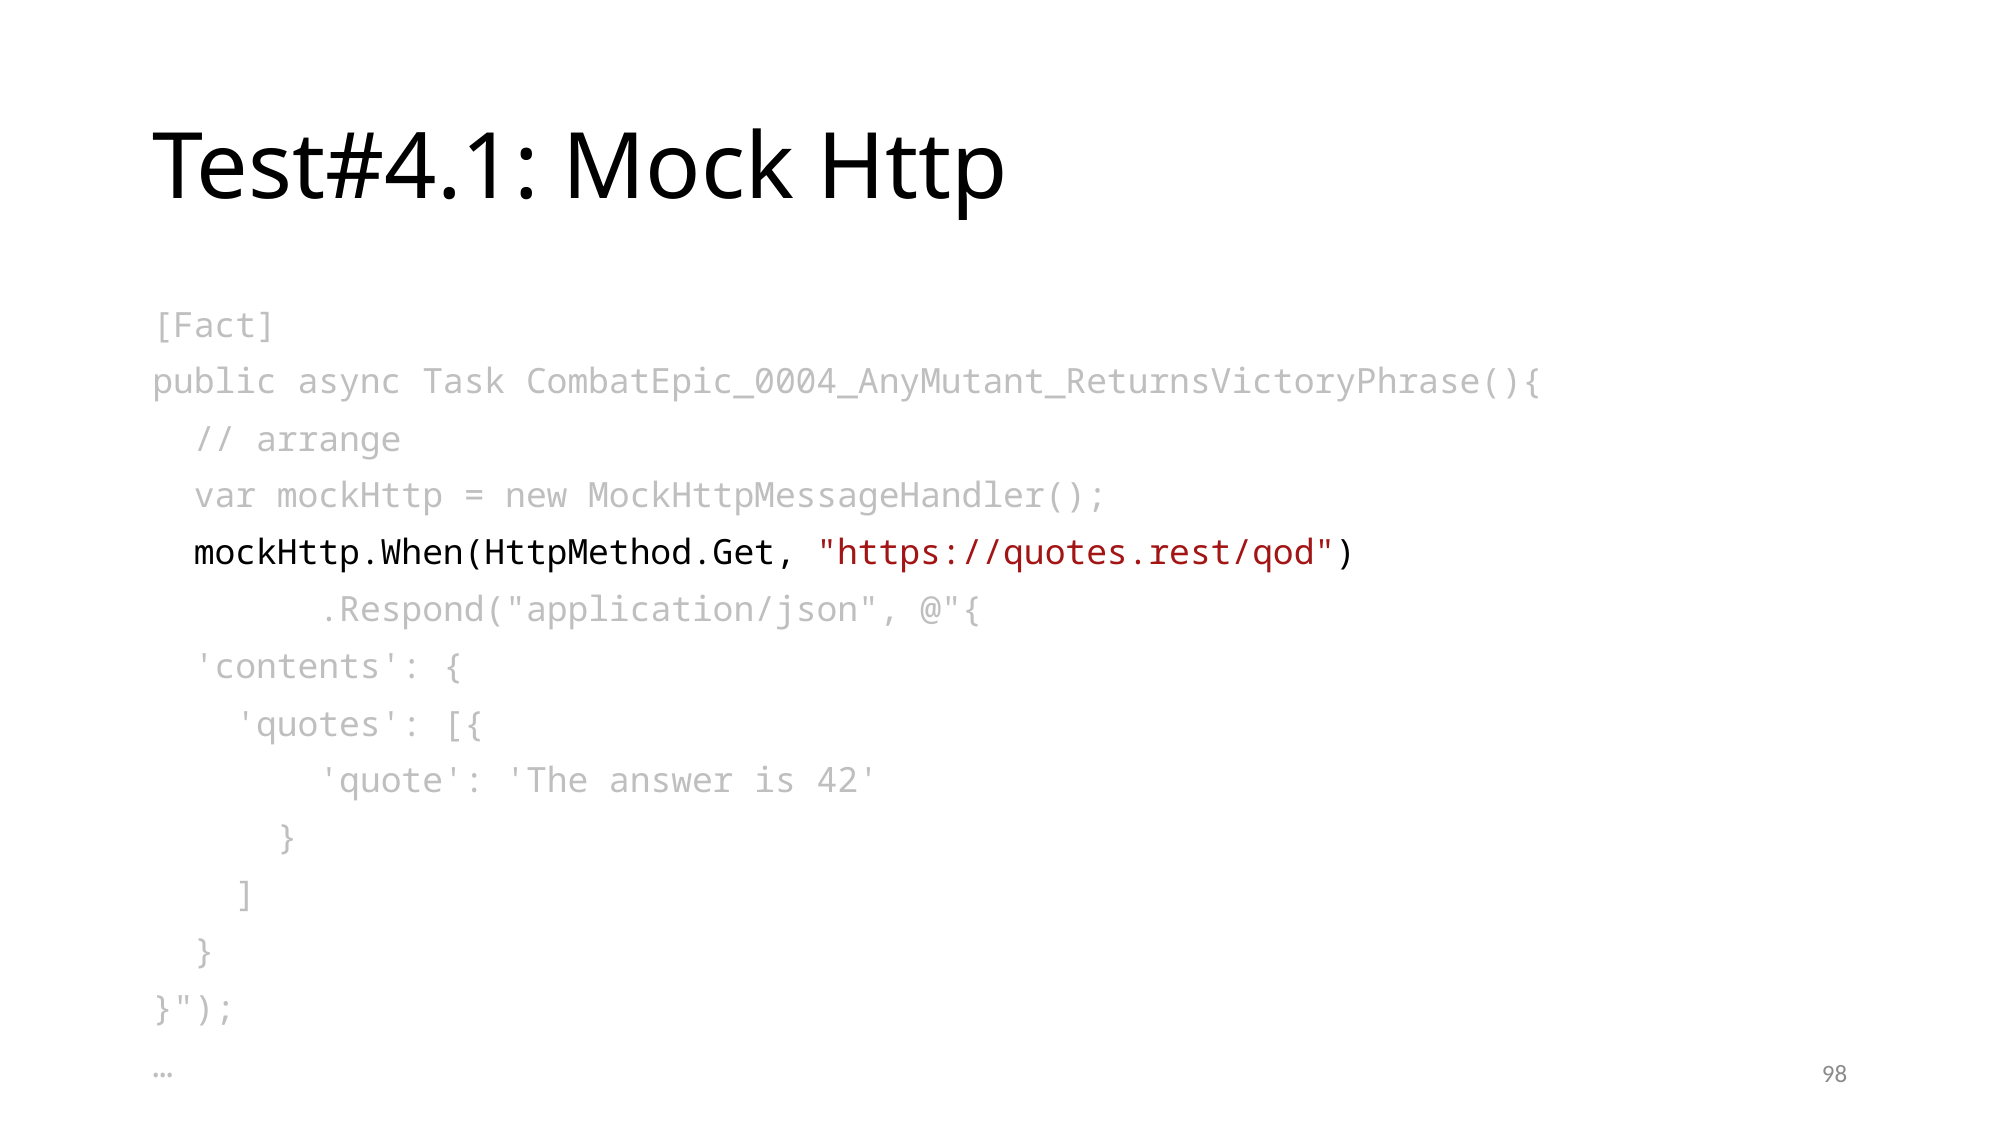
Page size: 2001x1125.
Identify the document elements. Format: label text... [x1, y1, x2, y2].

list [Fact] public async Task CombatEpic_0004_AnyMutant_ReturnsVictoryPhrase(){ // arrange var mockHttp = new MockHttpMessageHandler(); mockHttp.When(HttpMethod.Get, "https://quotes.rest/qod") .Respond("application/json", @"{ 'contents': { 'quotes': [{ 'quote': 'The answer is 42' } ] } }"); … [137, 299, 1935, 1095]
title Test#4.1: Mock Http [137, 59, 1863, 278]
slide_number 98 [1412, 1042, 1863, 1103]
